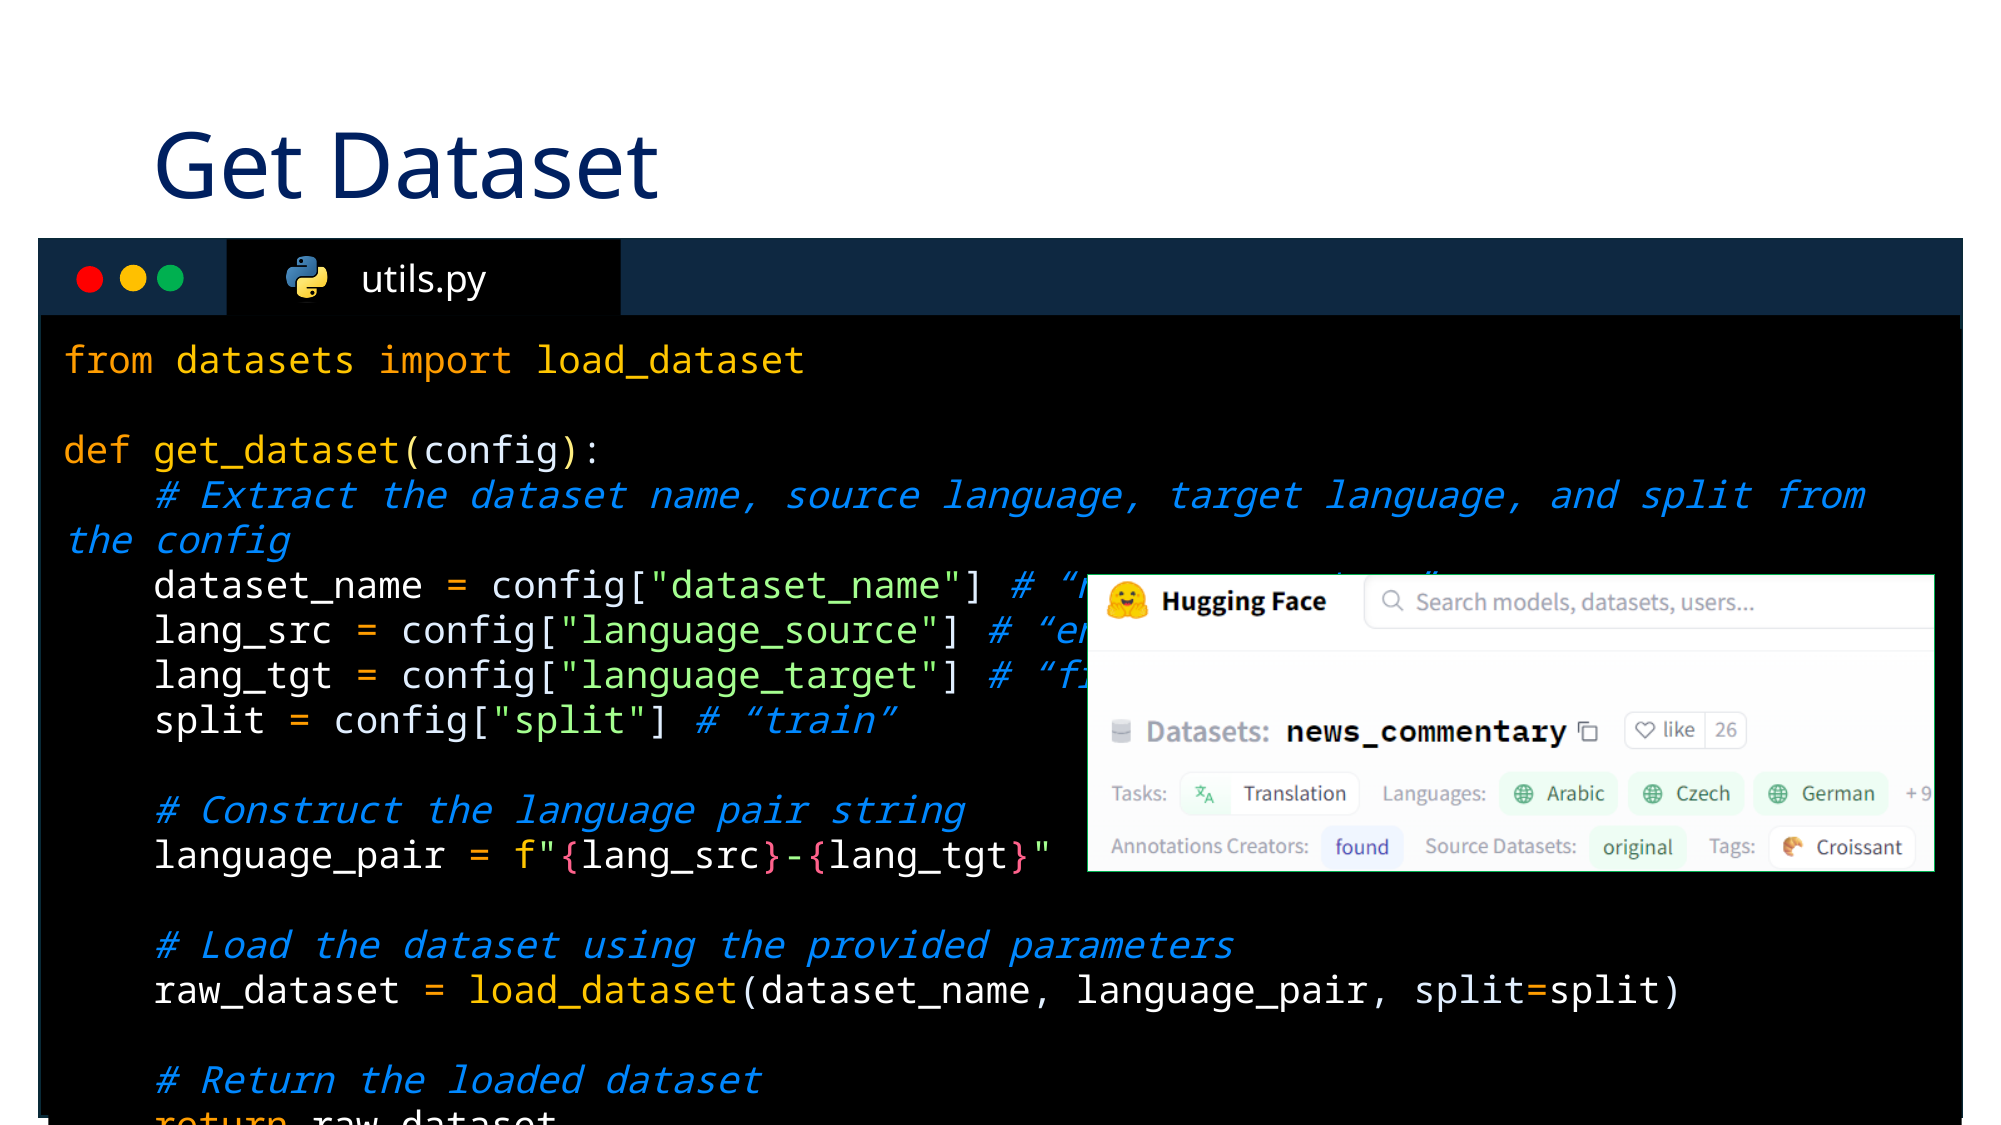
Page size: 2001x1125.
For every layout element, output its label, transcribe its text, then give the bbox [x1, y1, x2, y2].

text_box utils.py [225, 238, 622, 317]
picture [1087, 573, 1935, 873]
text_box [75, 264, 185, 294]
text_box from datasets import load_dataset def get_dataset(config): # Extract the dataset name, source language, target language, and split from the config dataset_name = config["dataset_name"] # “news_commentary” lang_src = config["language_source"] # “en” lang_tgt = config["language_target"] # “fr” split = config["split"] # “train” # Construct the language pair string language_pair = f"{lang_src}-{lang_tgt}" # Load the dataset using the provided parameters raw_dataset = load_dataset(dataset_name, language_pair, split=split) # Return the loaded dataset return raw_dataset [48, 328, 1962, 1125]
title Get Dataset [137, 59, 1863, 238]
text_box [622, 238, 1963, 317]
text_box [37, 238, 225, 317]
text_box [38, 317, 1963, 1118]
picture [285, 255, 330, 304]
